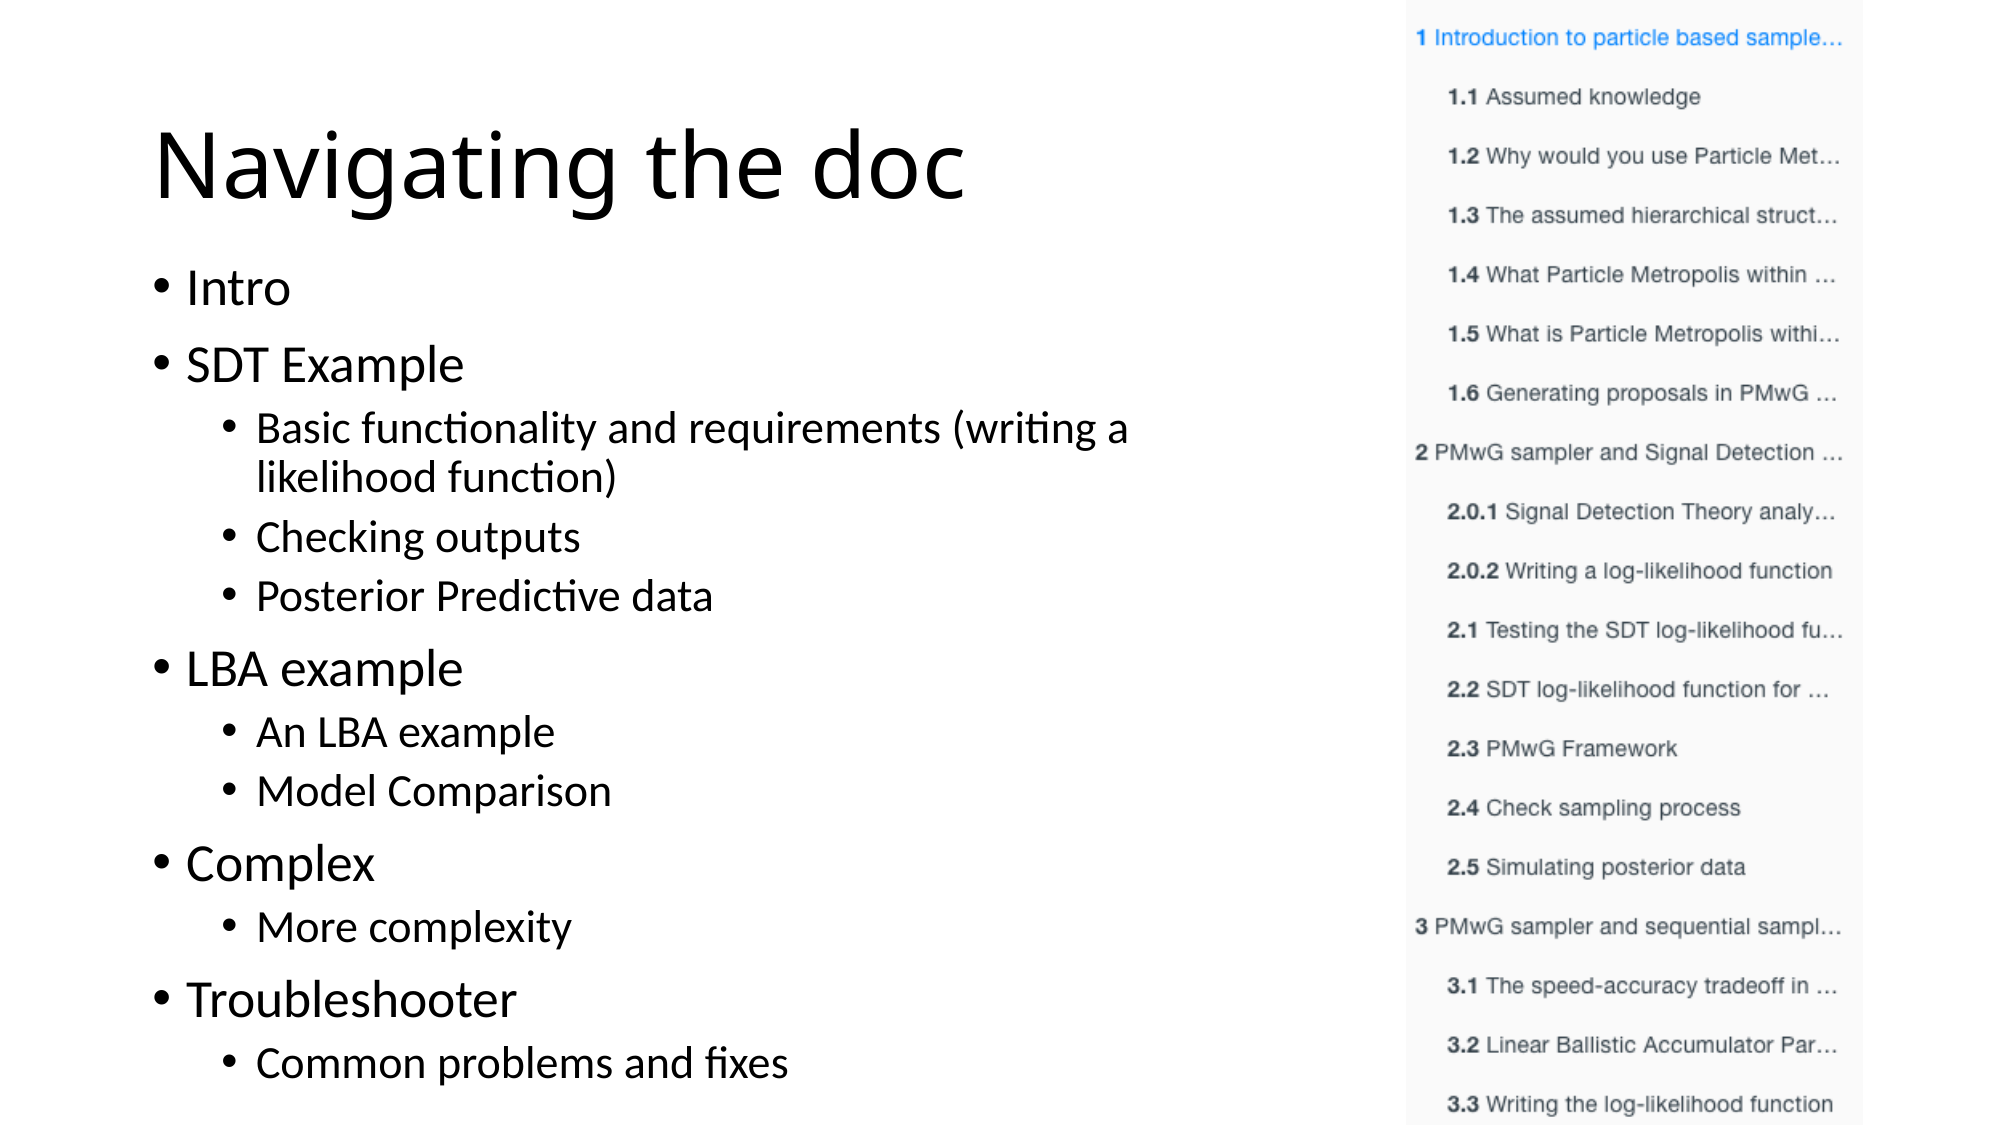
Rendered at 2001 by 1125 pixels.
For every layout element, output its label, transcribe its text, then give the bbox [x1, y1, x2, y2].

title Navigating the doc [137, 59, 1406, 278]
list Intro SDT Example Basic functionality and requirements (writing a likelihood function) Checking outputs Posterior Predictive data LBA example An LBA example Model Comparison Complex More complexity Troubleshooter Common problems and fixes [137, 251, 1290, 1100]
picture [1406, 0, 1863, 1125]
